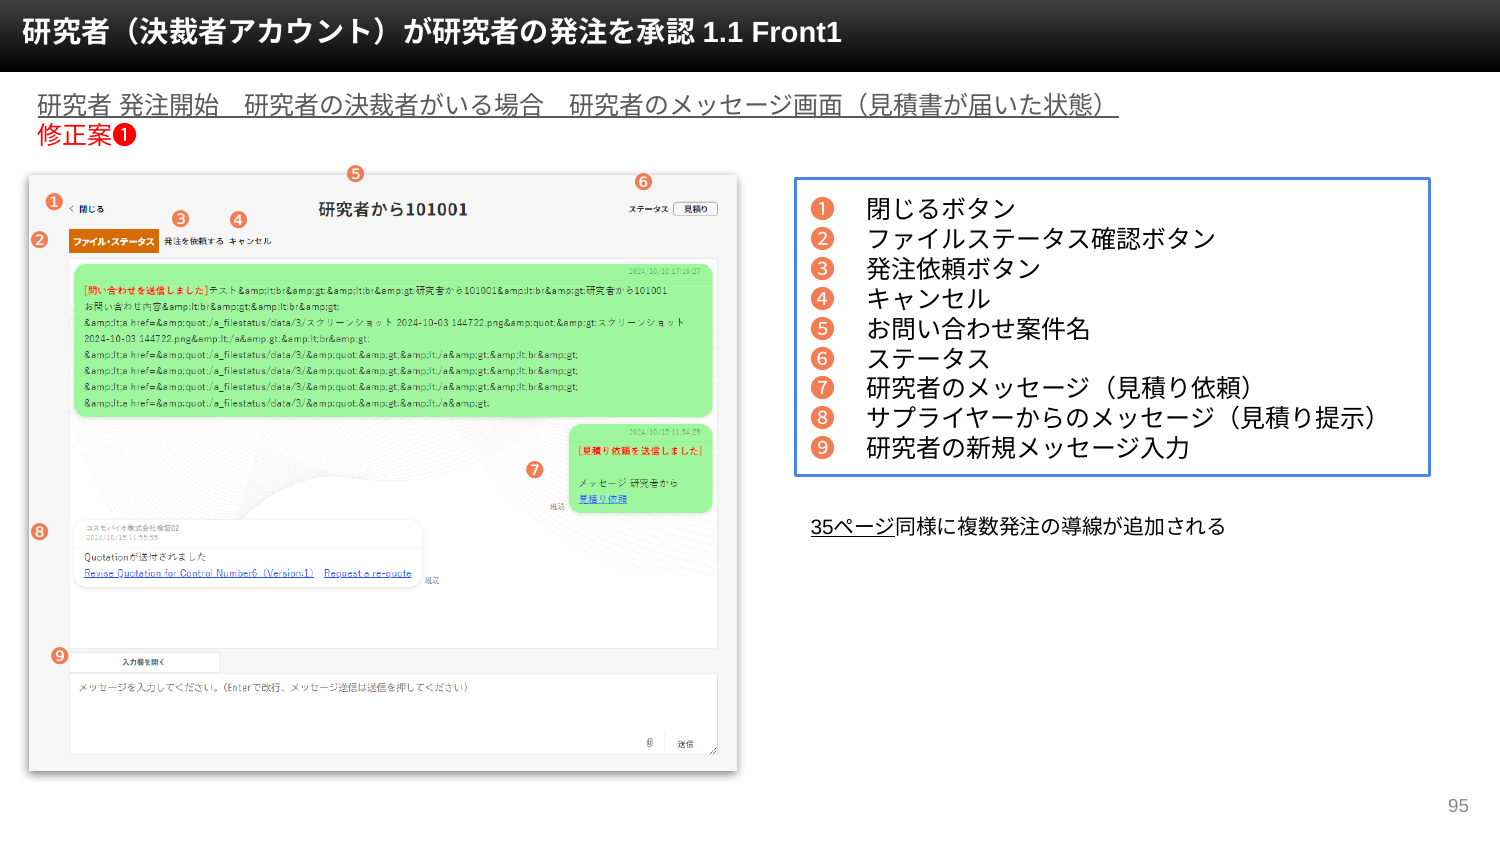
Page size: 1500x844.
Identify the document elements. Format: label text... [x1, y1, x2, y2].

text_box ❷ [14, 230, 23, 269]
text_box [0, 0, 1500, 72]
text_box ❺ [330, 165, 379, 174]
text_box 研究者 発注開始 研究者の決裁者がいる場合 研究者のメッセージ画面（見積書が届いた状態） 修正案❶ [22, 75, 1430, 165]
text_box ❶ 閉じるボタン ❷ ファイルステータス確認ボタン ❸ 発注依頼ボタン ❹ キャンセル ❺ お問い合わせ案件名 ❻ ステータス ❼ 研究者のメッセージ（見積り依頼） ❽ サプライヤーからのメッセージ（見積り提示） ❾ 研究者の新規メッセージ入力 [795, 178, 1430, 476]
text_box 35ページ同様に複数発注の導線が追加される [795, 501, 1371, 552]
text_box 研究者（決裁者アカウント）が研究者の発注を承認1.1 Front1 [22, 13, 1291, 59]
picture [29, 175, 737, 772]
text_box ‹#› [1378, 782, 1481, 827]
text_box ❽ [14, 522, 23, 561]
